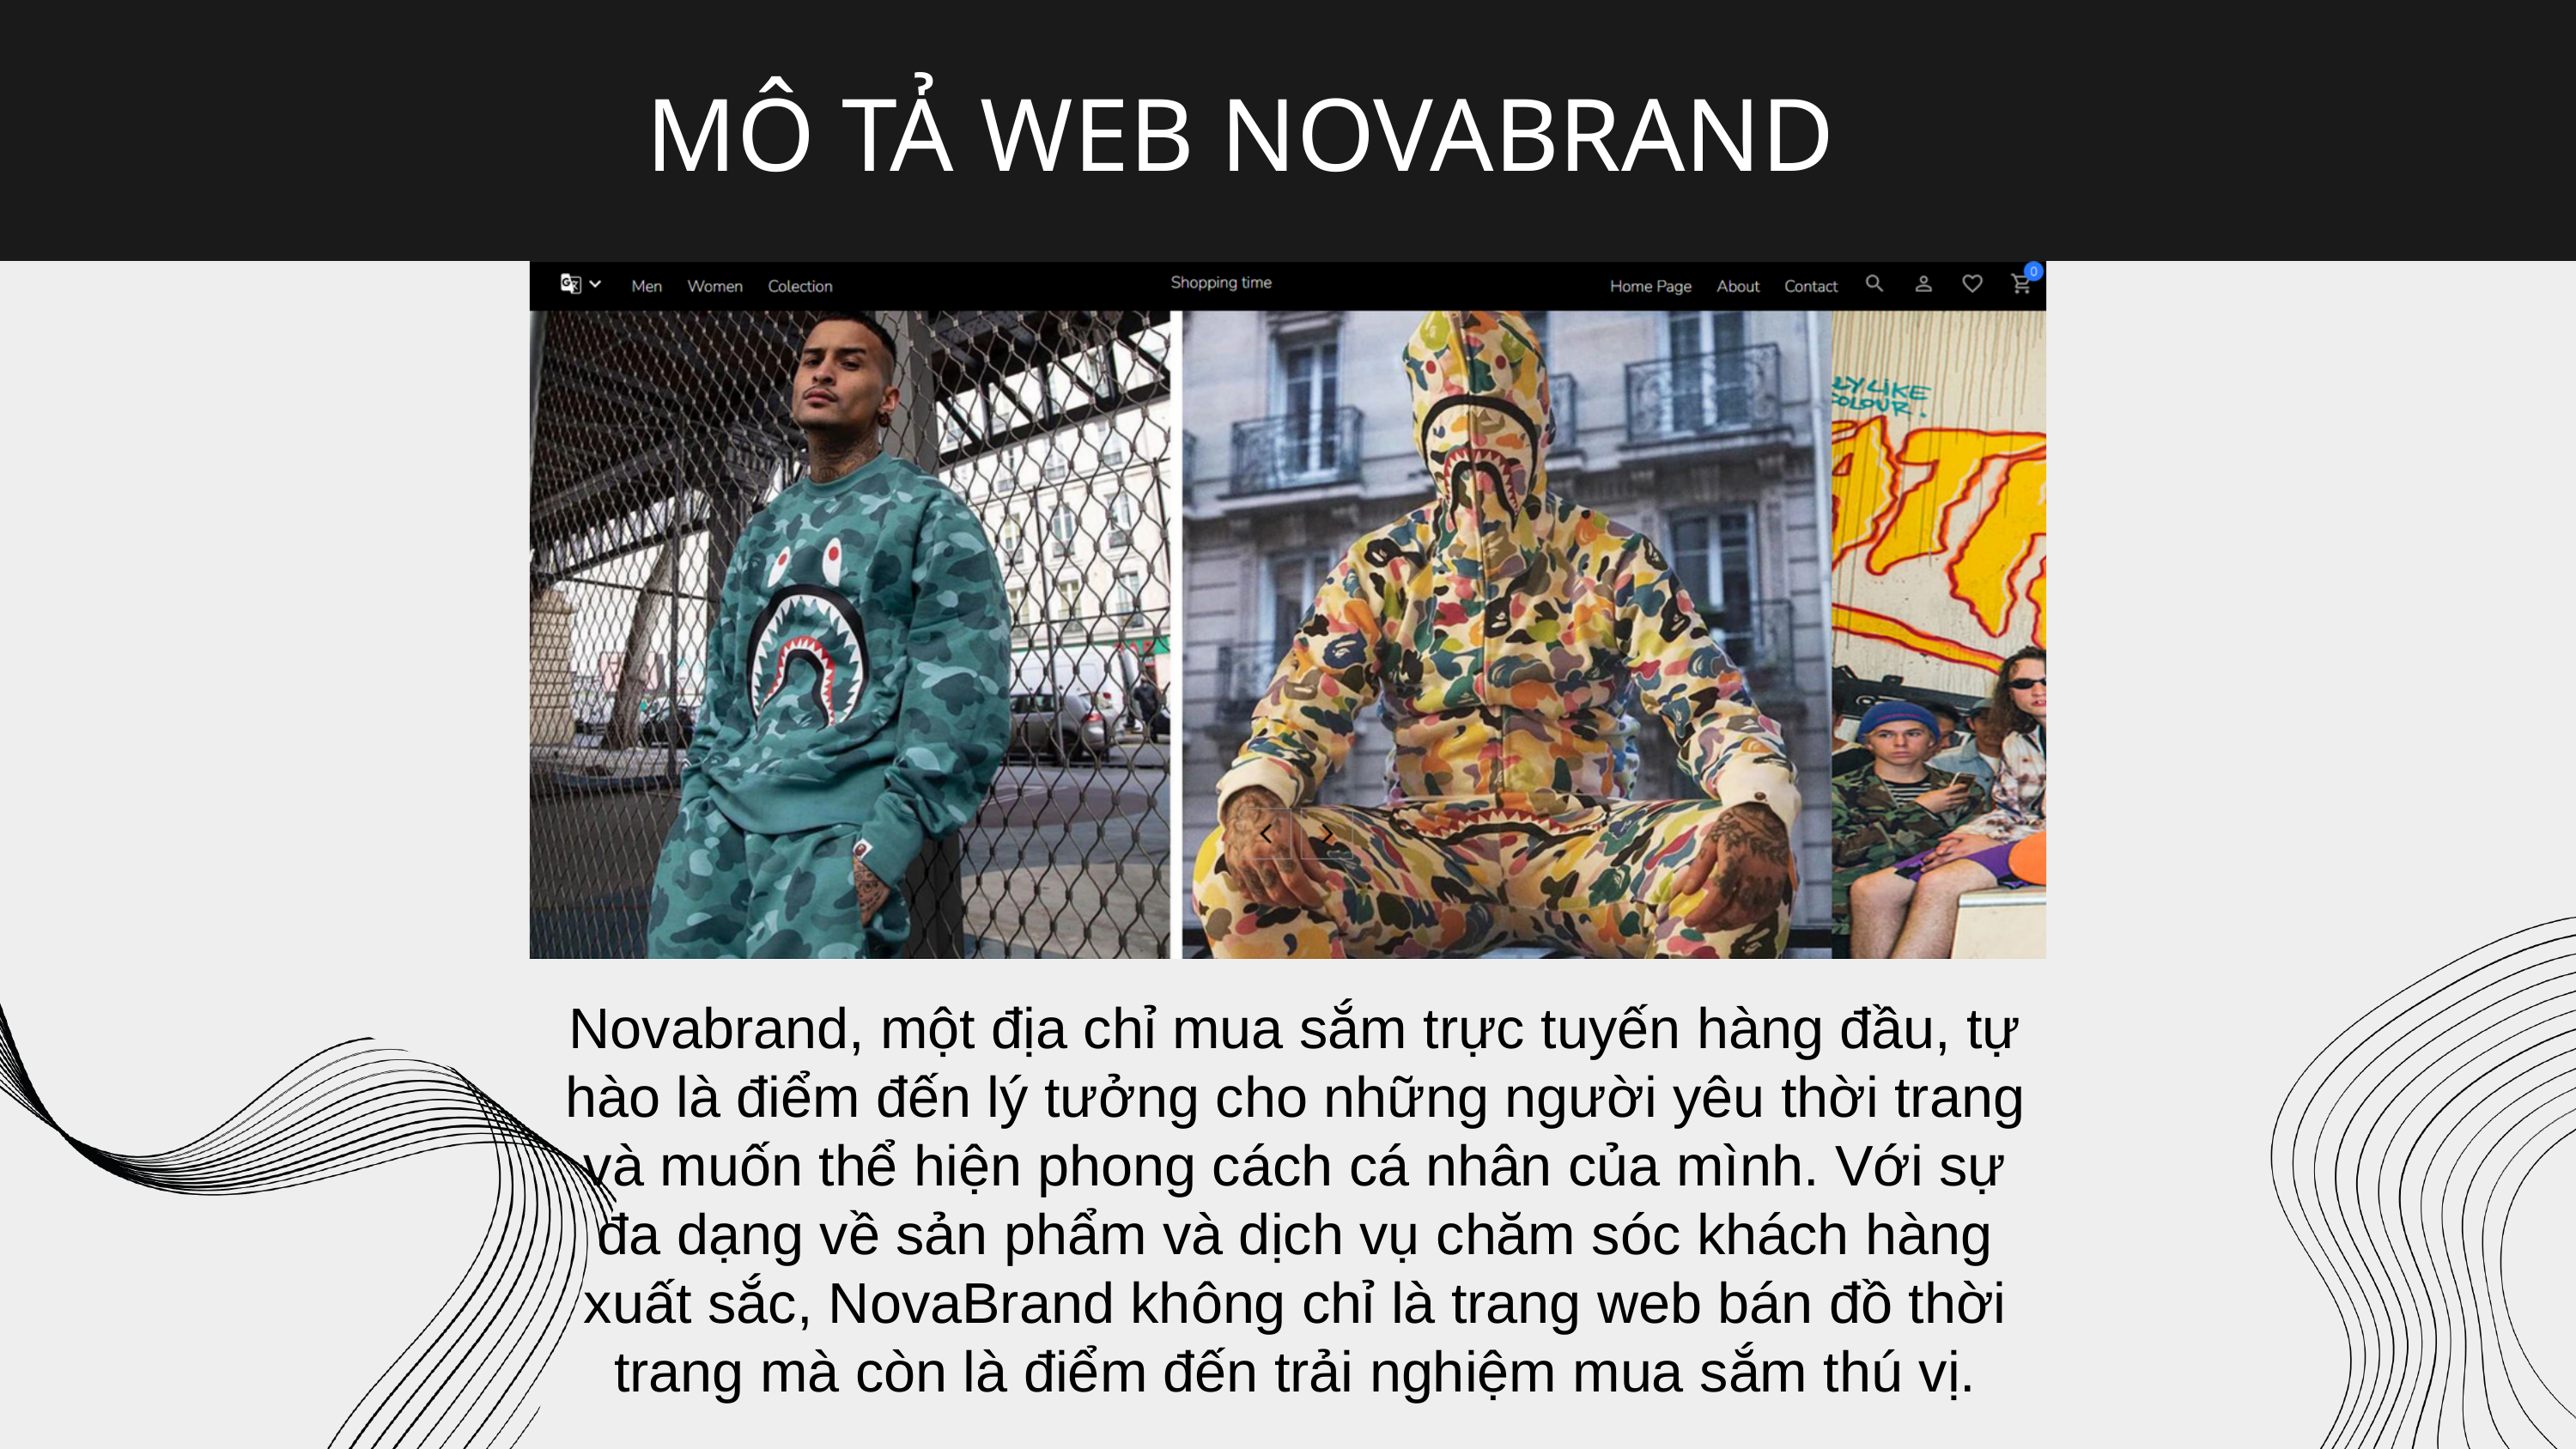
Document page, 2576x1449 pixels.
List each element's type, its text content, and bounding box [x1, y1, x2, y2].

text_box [0, 0, 2576, 262]
text_box [0, 900, 641, 1449]
text_box Novabrand, một địa chỉ mua sắm trực tuyến hàng đầu, tự hào là điểm đến lý tưởng cho những người yêu thời trang và muốn thể hiện phong cách cá nhân của mình. Với sự đa dạng về sản phẩm và dịch vụ chăm sóc khách hàng xuất sắc, NovaBrand không chỉ là trang web bán đồ thời trang mà còn là điểm đến trải nghiệm mua sắm thú vị. [545, 991, 2046, 1404]
text_box [2237, 898, 2576, 1449]
text_box [529, 271, 2047, 960]
